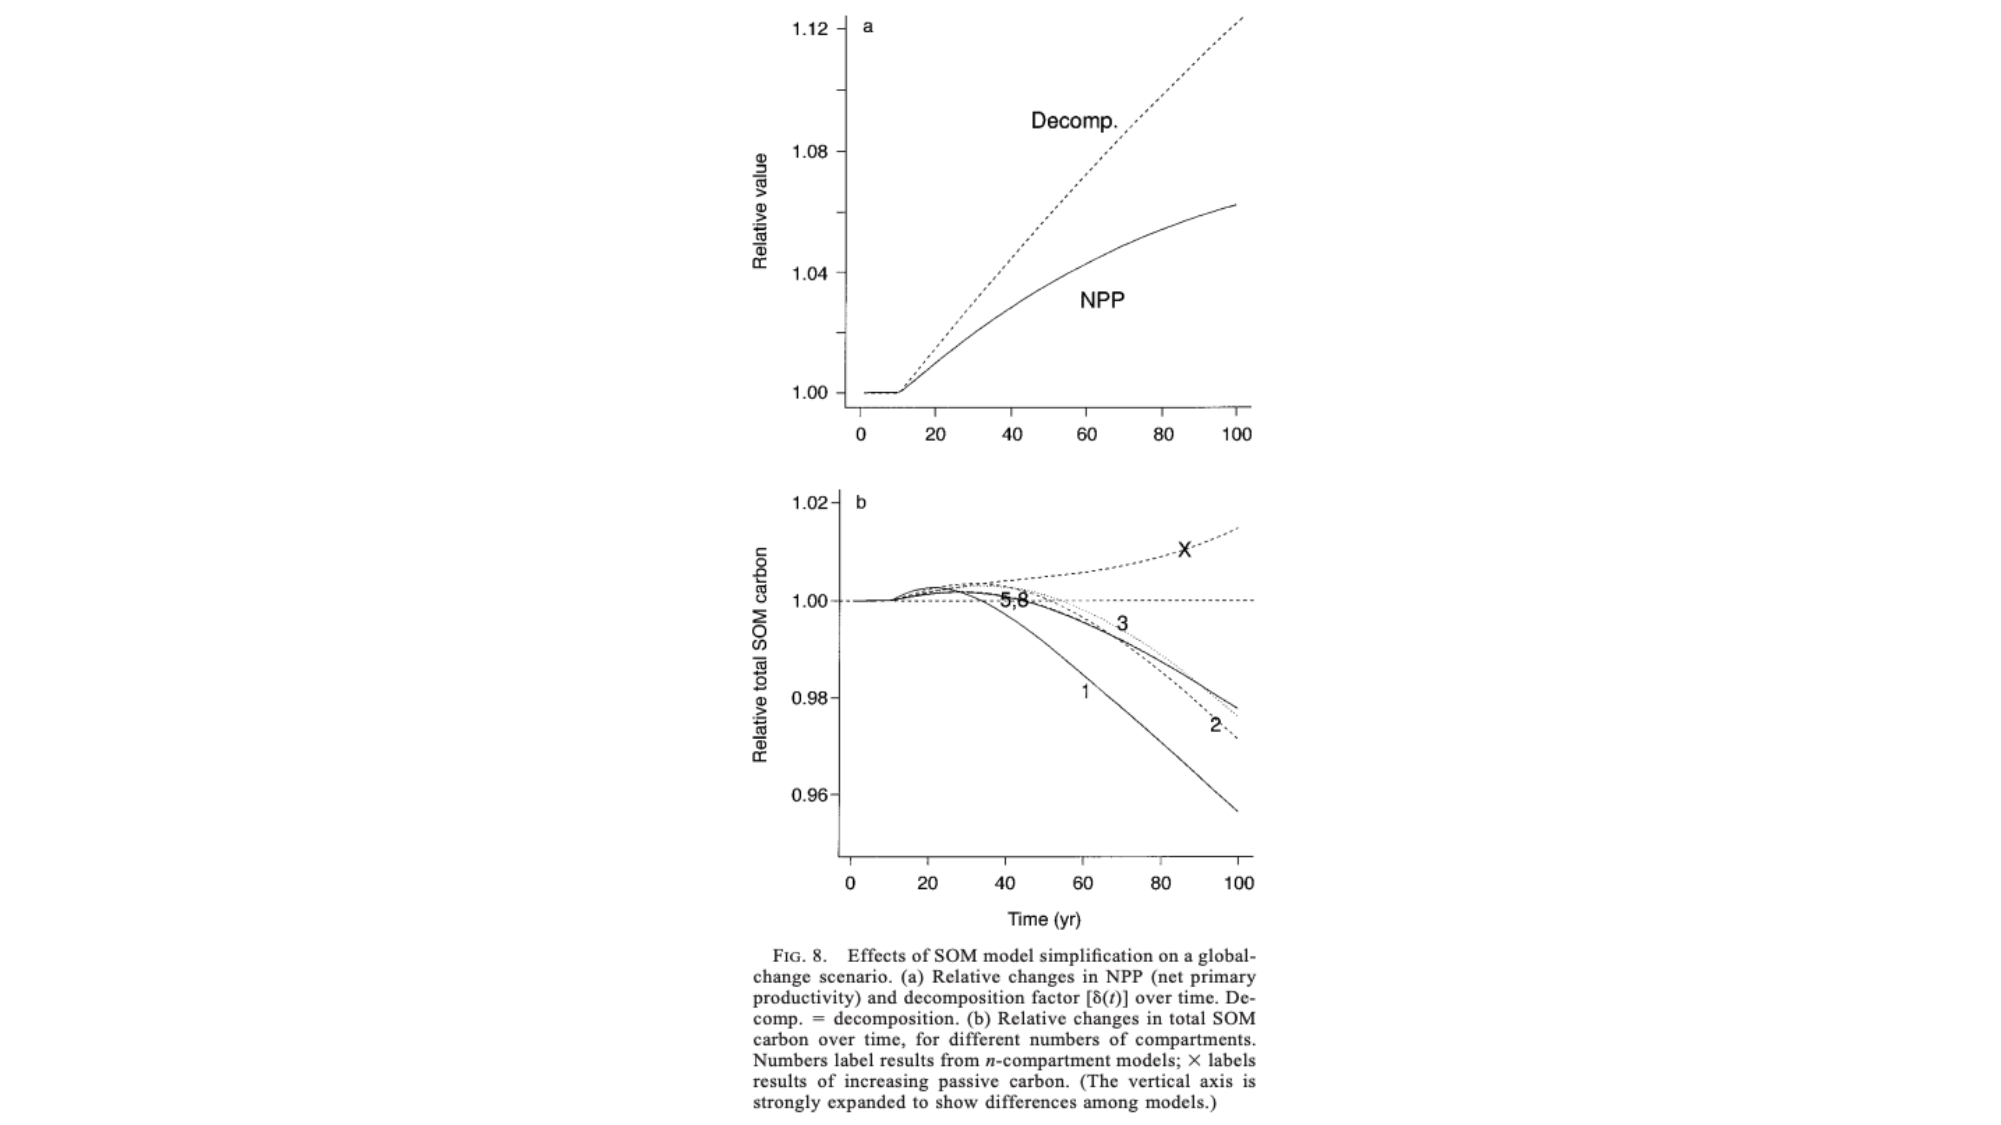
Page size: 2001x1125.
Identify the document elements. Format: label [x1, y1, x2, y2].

picture [733, 0, 1267, 1125]
